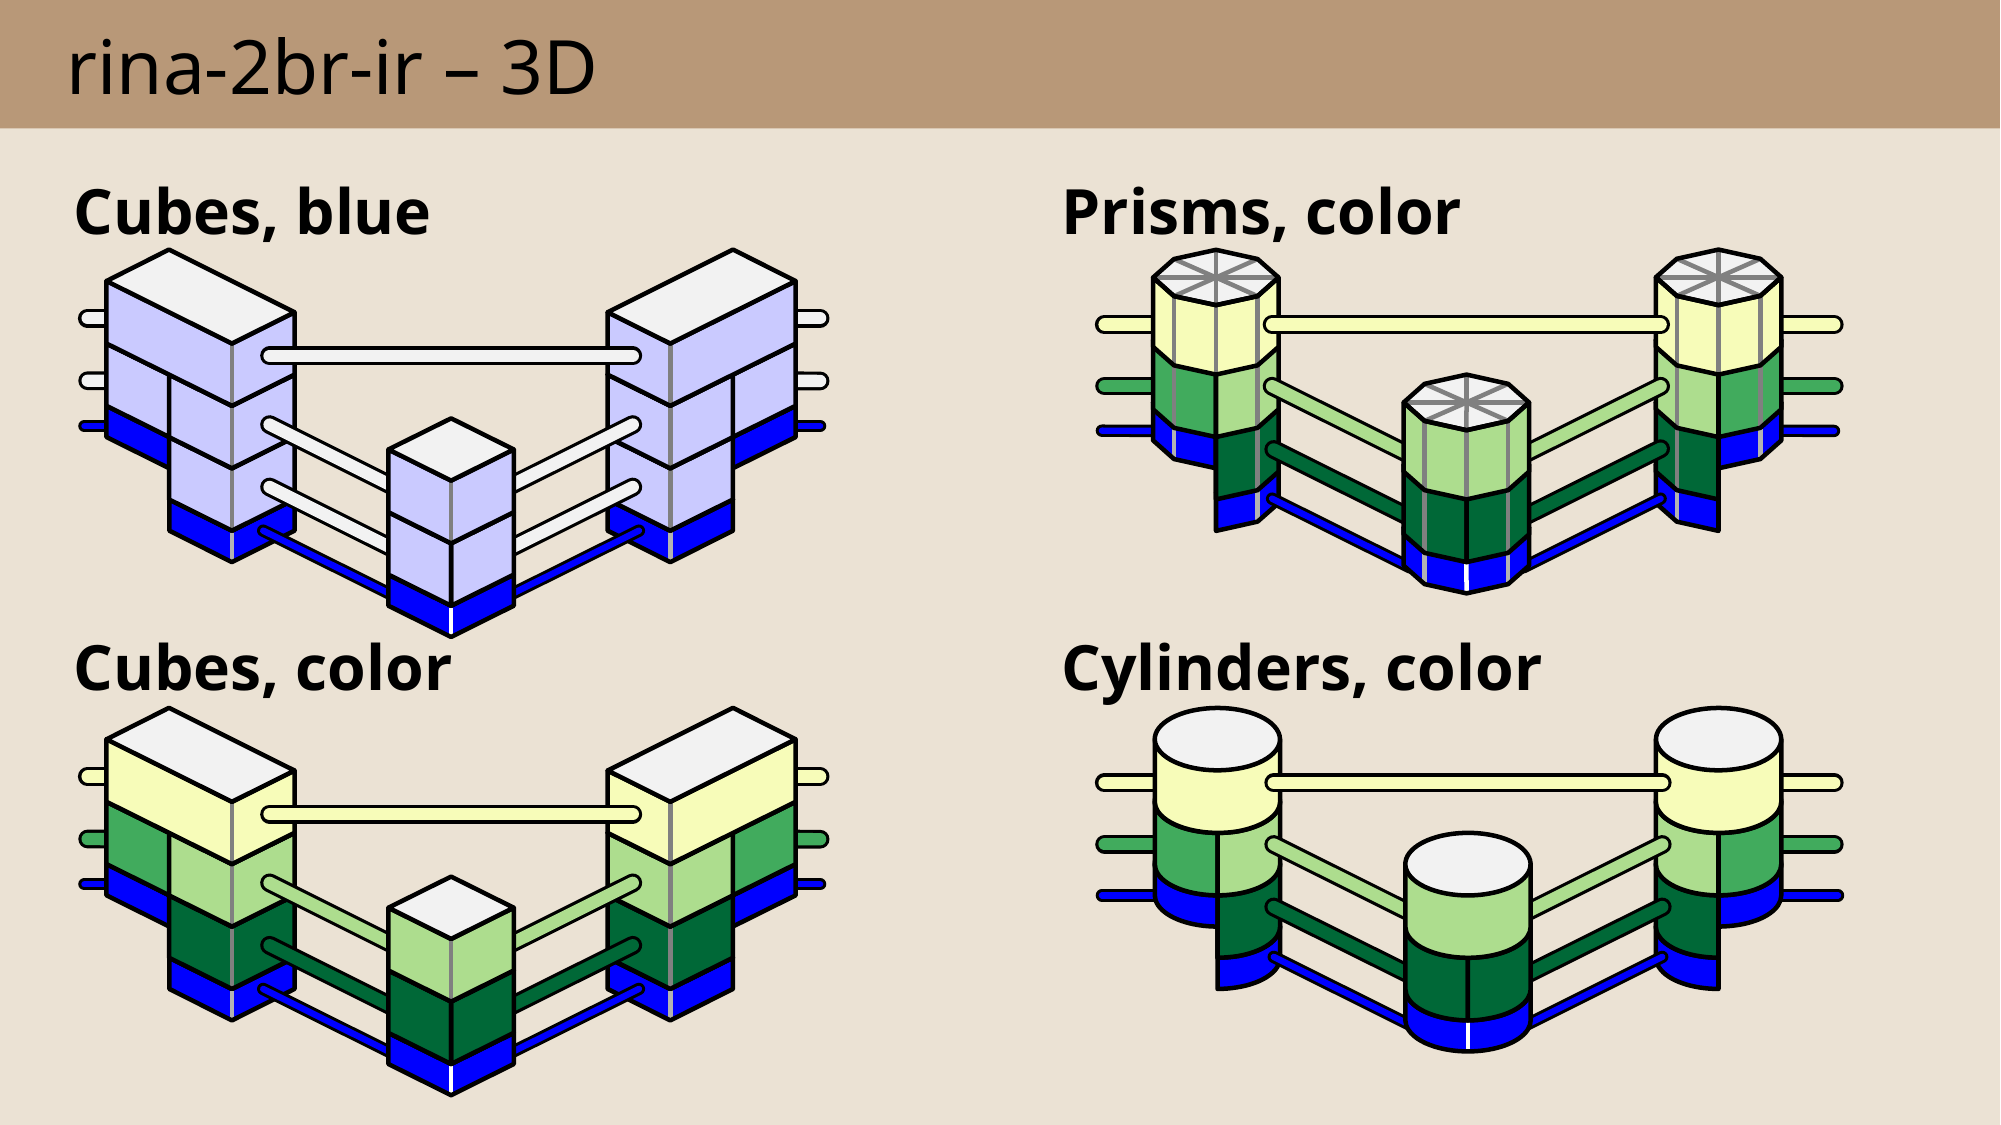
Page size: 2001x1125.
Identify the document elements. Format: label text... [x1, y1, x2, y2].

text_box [1059, 675, 1887, 1125]
list Cylinders, color [1046, 628, 1945, 735]
list Cubes, blue [58, 172, 956, 280]
list Prisms, color [1046, 172, 1945, 280]
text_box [43, 217, 870, 668]
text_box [43, 675, 870, 1125]
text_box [1059, 217, 1887, 668]
list Cubes, color [58, 628, 956, 735]
title rina-2br-ir – 3D [0, 0, 2000, 129]
